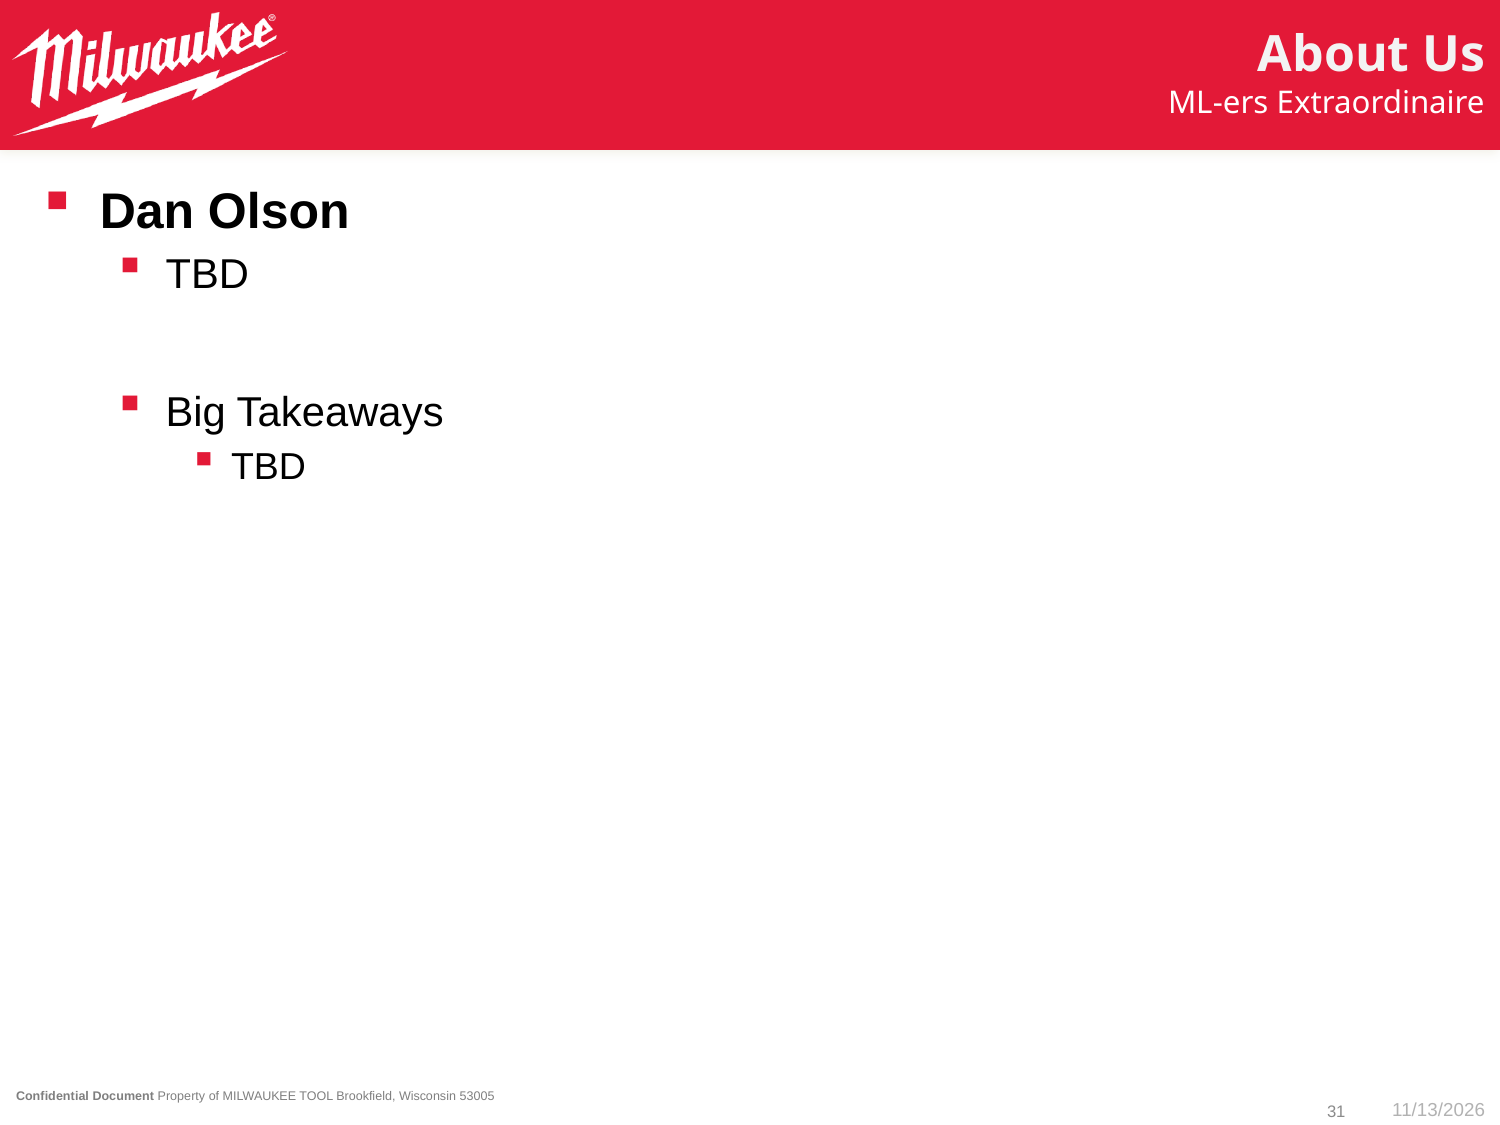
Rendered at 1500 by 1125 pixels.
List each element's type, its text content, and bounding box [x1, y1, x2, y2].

slide_number 31 [1298, 1097, 1361, 1125]
picture [12, 12, 288, 136]
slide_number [1363, 1097, 1500, 1121]
list ML-ers Extraordinaire [265, 75, 1500, 138]
title About Us [262, 14, 1500, 75]
list Dan Olson TBD Big Takeaways TBD [28, 171, 982, 1072]
